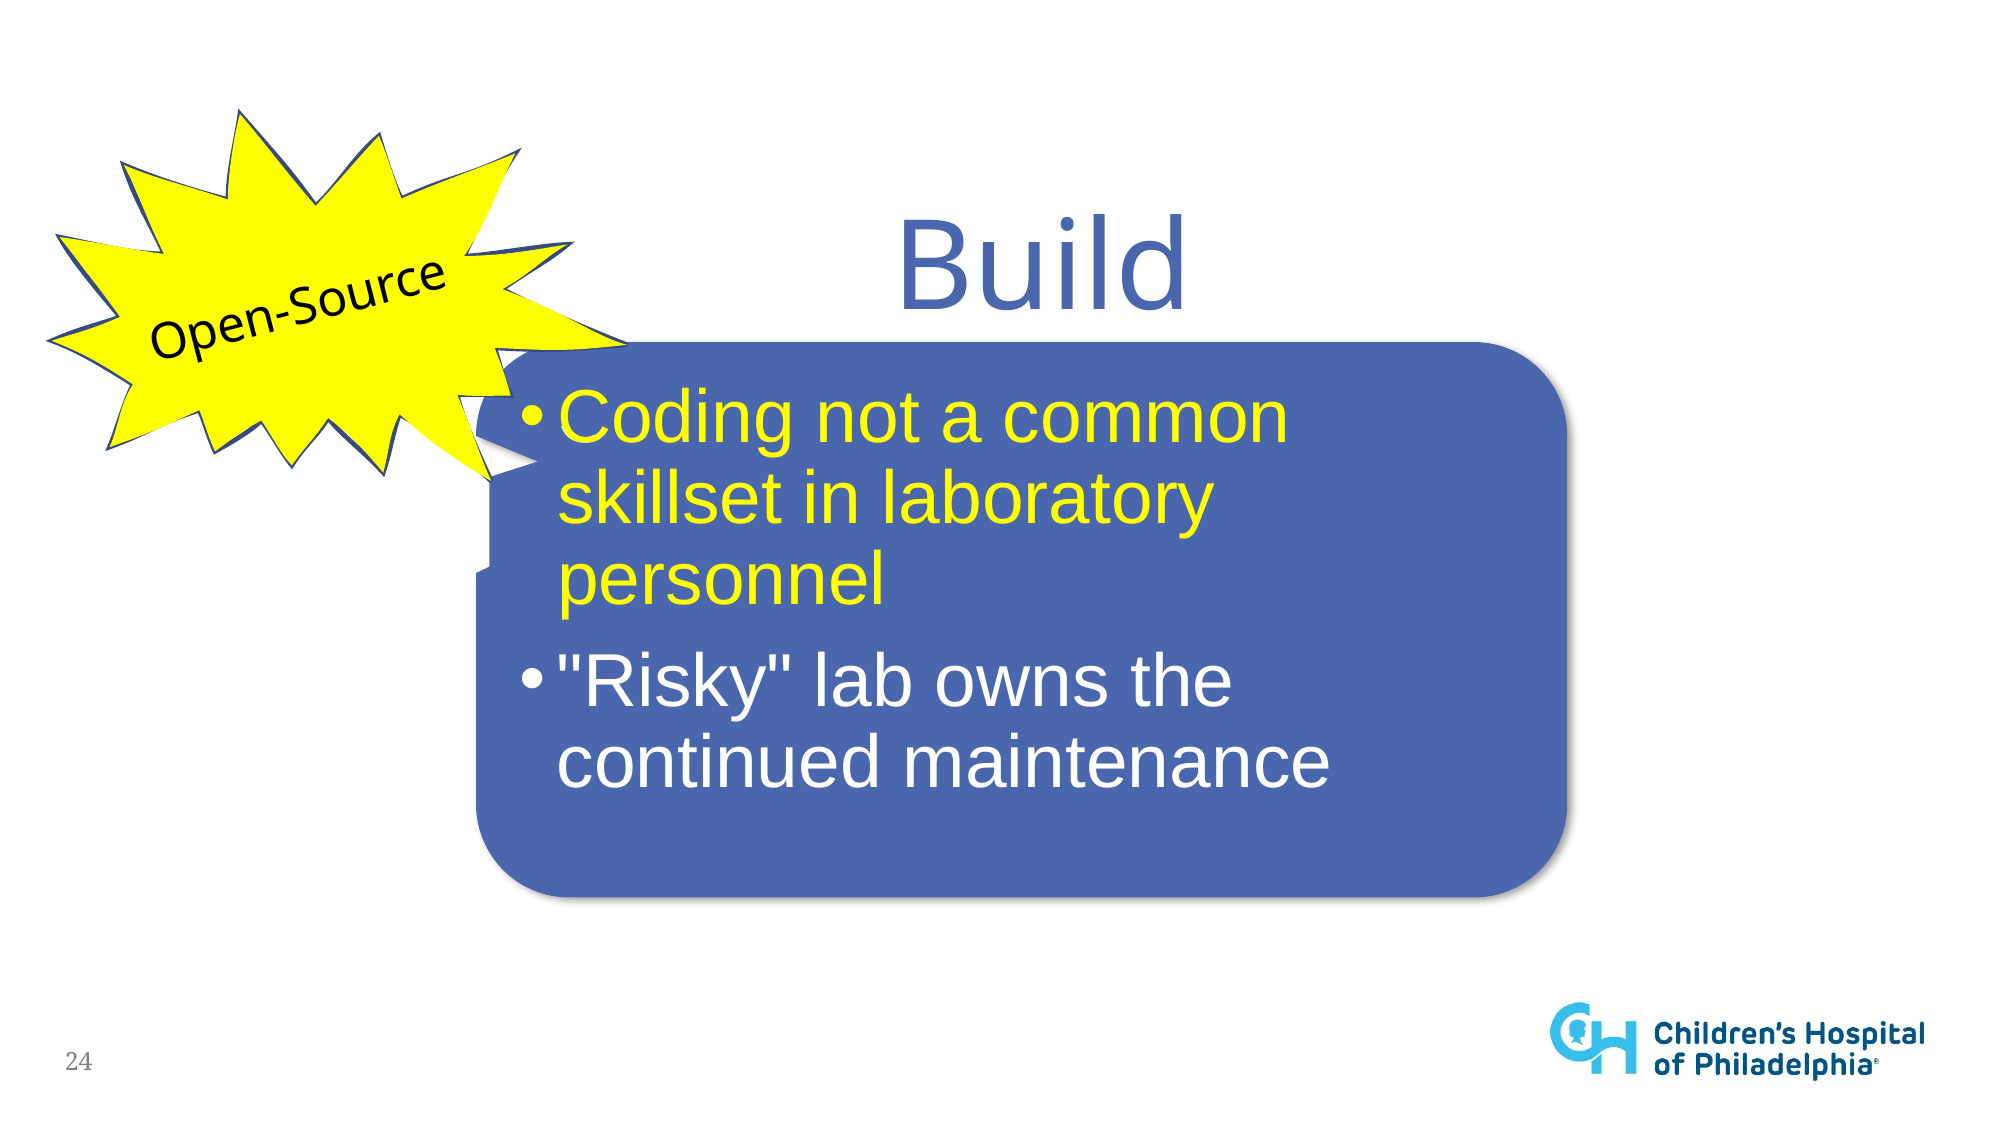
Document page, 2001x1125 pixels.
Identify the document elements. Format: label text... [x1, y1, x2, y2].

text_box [52, 95, 618, 525]
text_box Build [878, 177, 1208, 340]
picture [1550, 1002, 1924, 1081]
text_box Coding not a common skillset in laboratory personnel "Risky" lab owns the continued maintenance [476, 342, 1568, 898]
text_box Coding not a common skillset in laboratory personnel [489, 355, 1337, 649]
